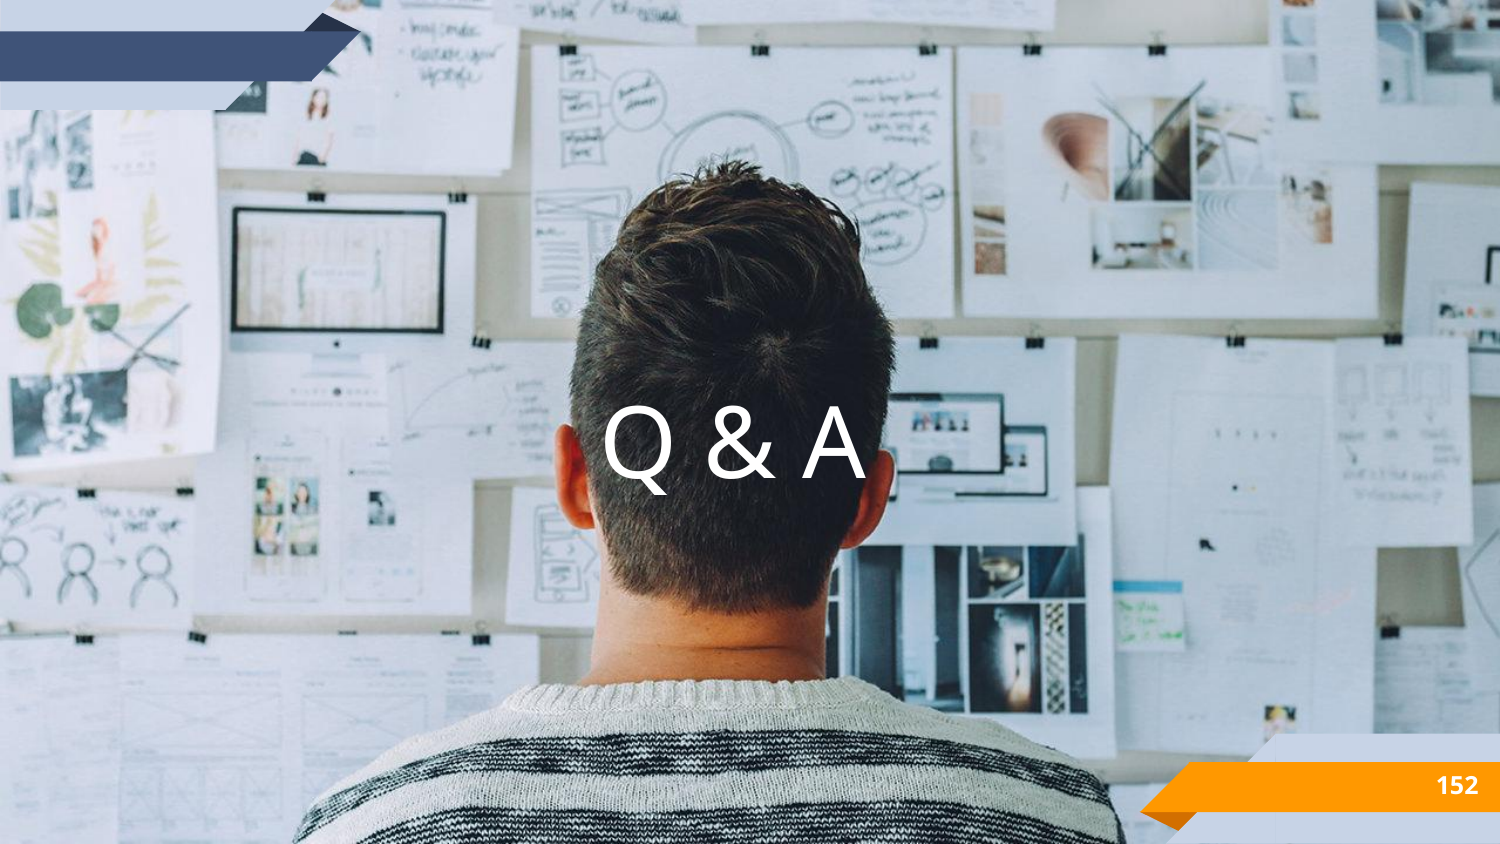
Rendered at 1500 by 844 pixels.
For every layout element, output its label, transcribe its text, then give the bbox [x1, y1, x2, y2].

slide_number ‹#› [1249, 760, 1494, 813]
picture [0, 0, 1500, 844]
title Q & A [342, 325, 1123, 552]
